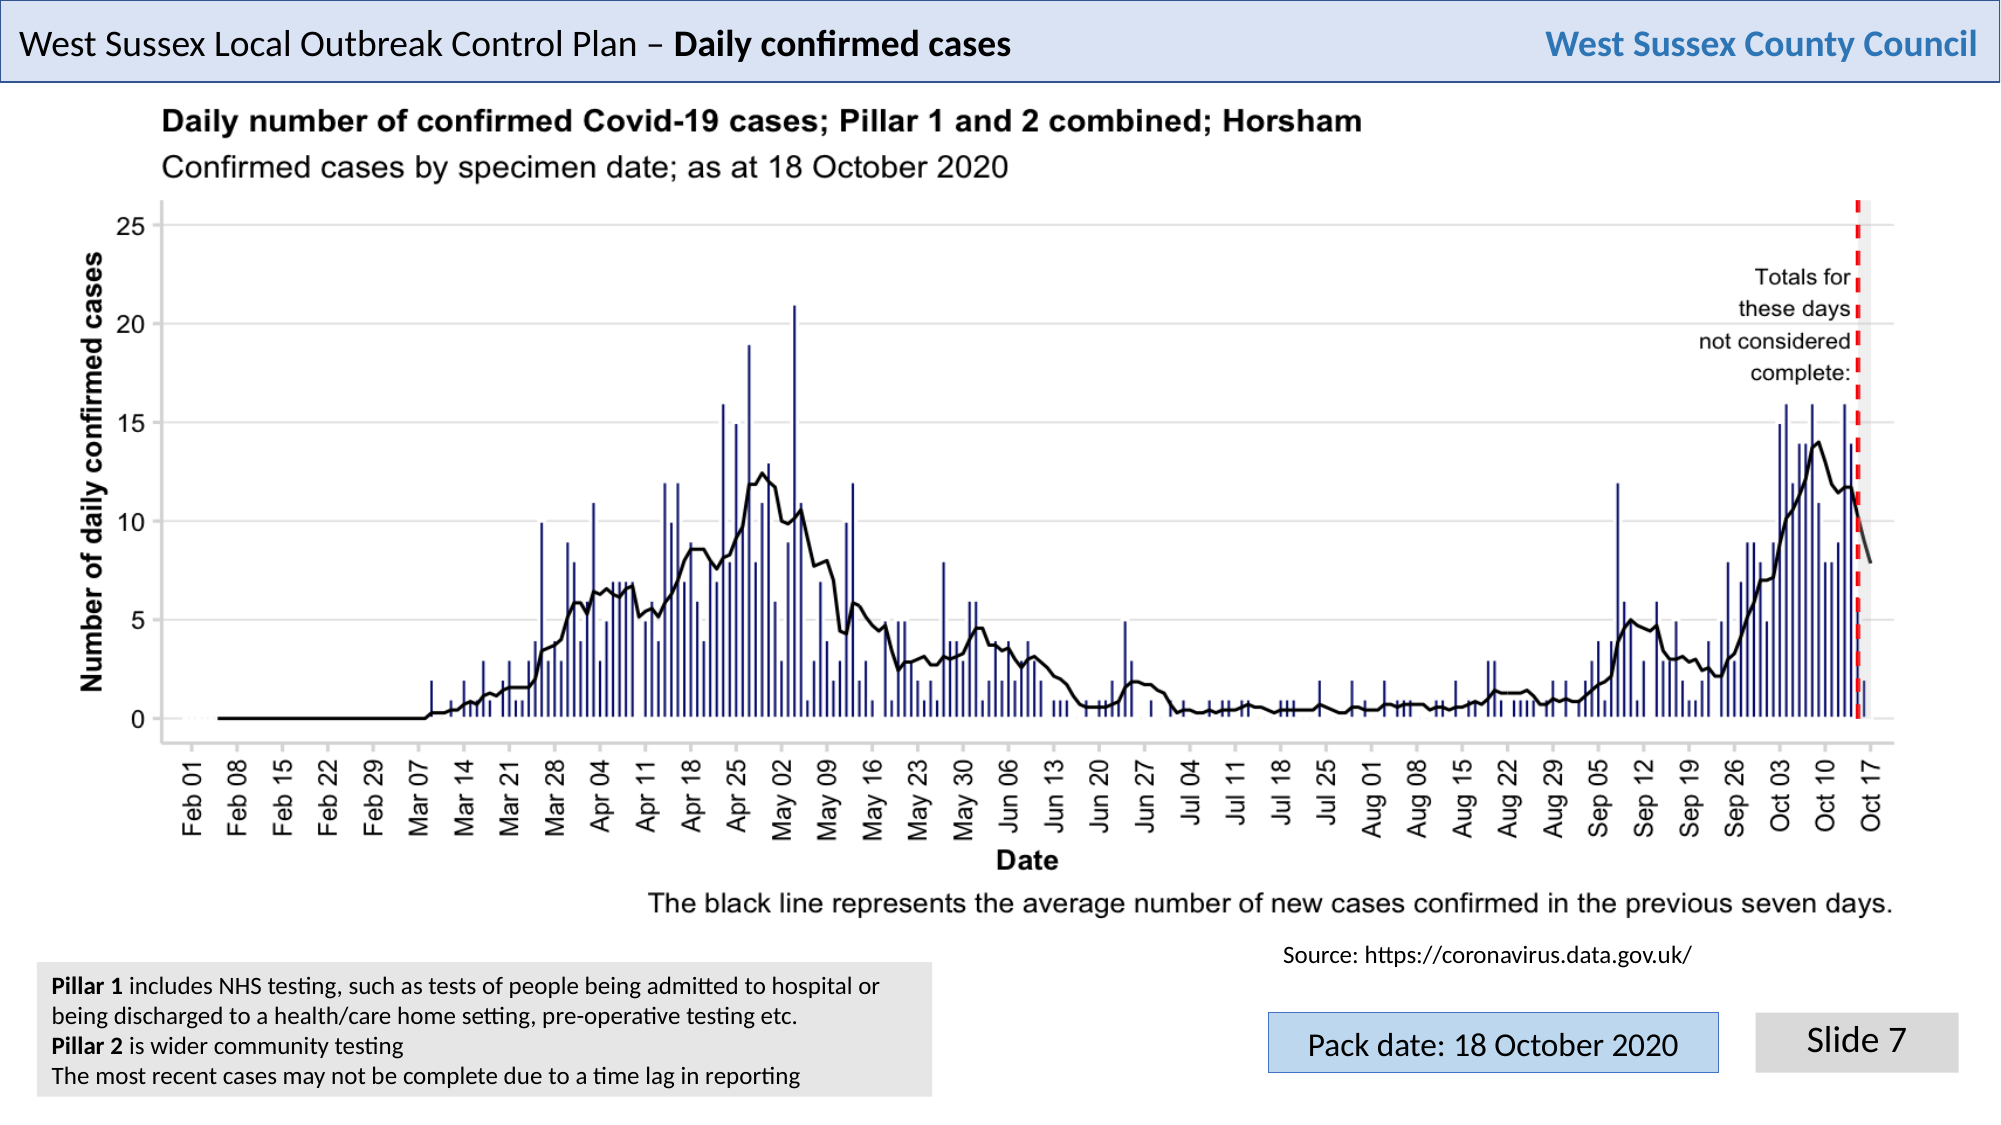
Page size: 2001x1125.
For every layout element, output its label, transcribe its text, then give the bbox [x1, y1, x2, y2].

list Slide 7 [1755, 1012, 1959, 1073]
list Source: https://coronavirus.data.gov.uk/ [1268, 935, 1912, 995]
picture [63, 91, 1912, 935]
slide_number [1268, 1012, 1719, 1073]
